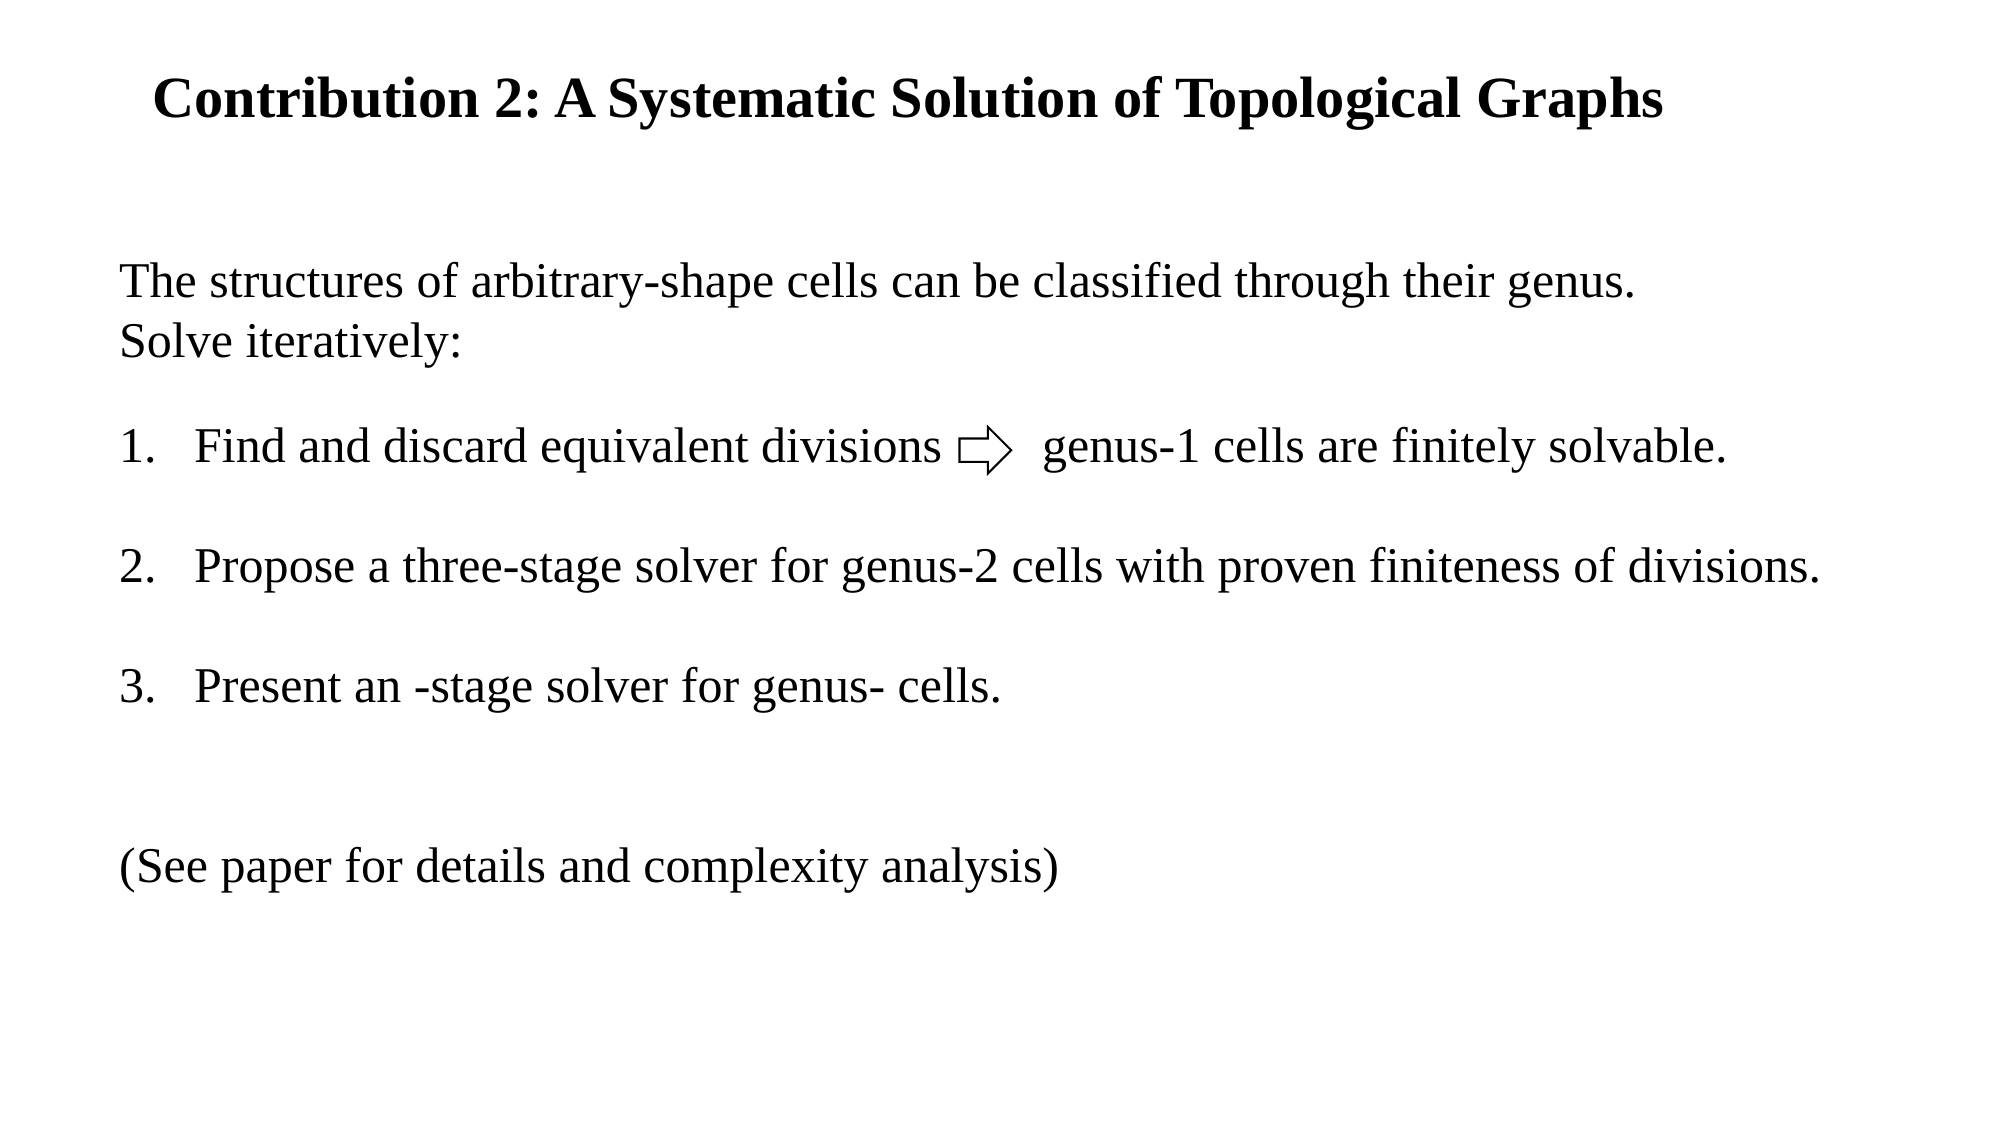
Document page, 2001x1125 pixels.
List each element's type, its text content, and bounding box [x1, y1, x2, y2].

text_box [958, 424, 1013, 477]
title Contribution 2: A Systematic Solution of Topological Graphs [137, 59, 1863, 240]
